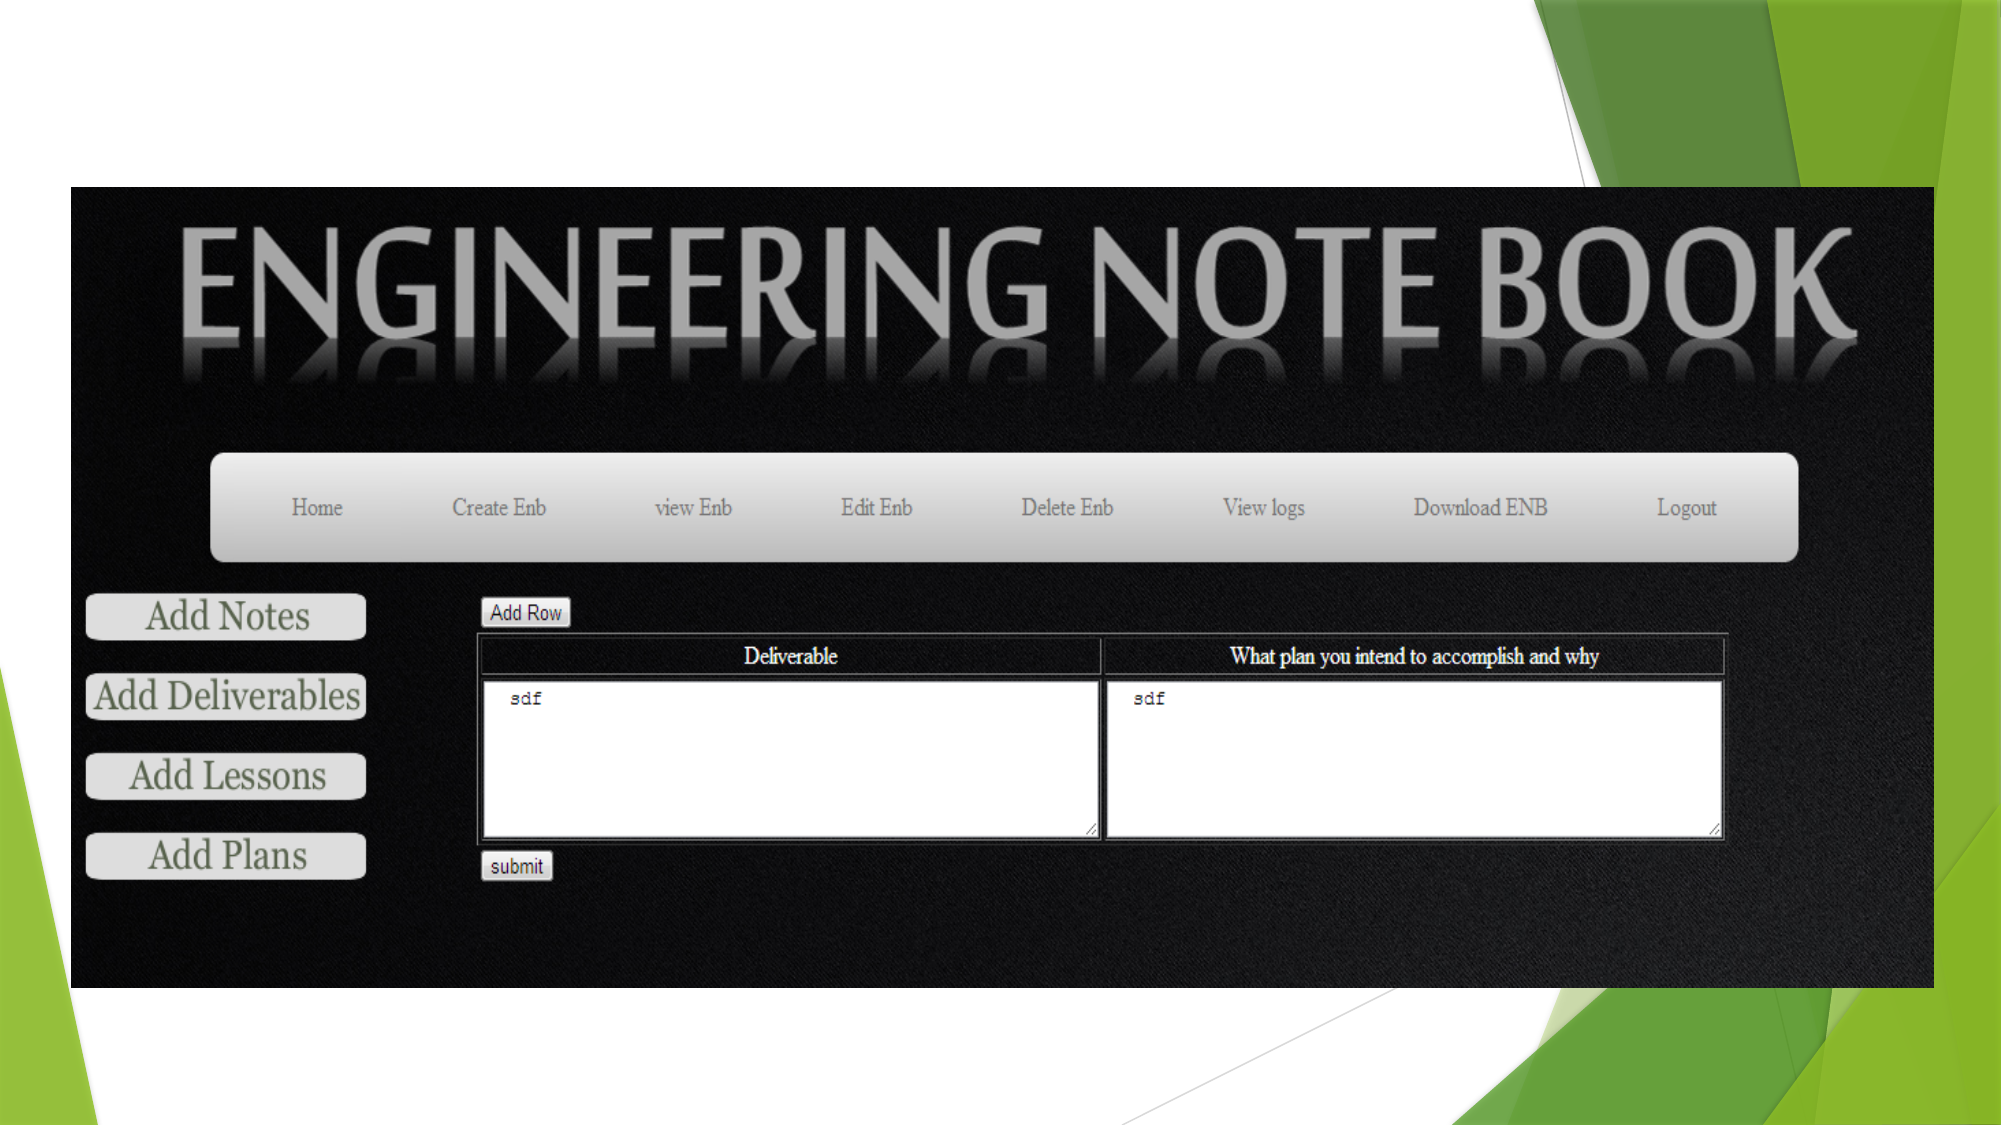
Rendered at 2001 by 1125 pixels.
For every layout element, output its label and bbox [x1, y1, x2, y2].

picture [71, 187, 1935, 989]
